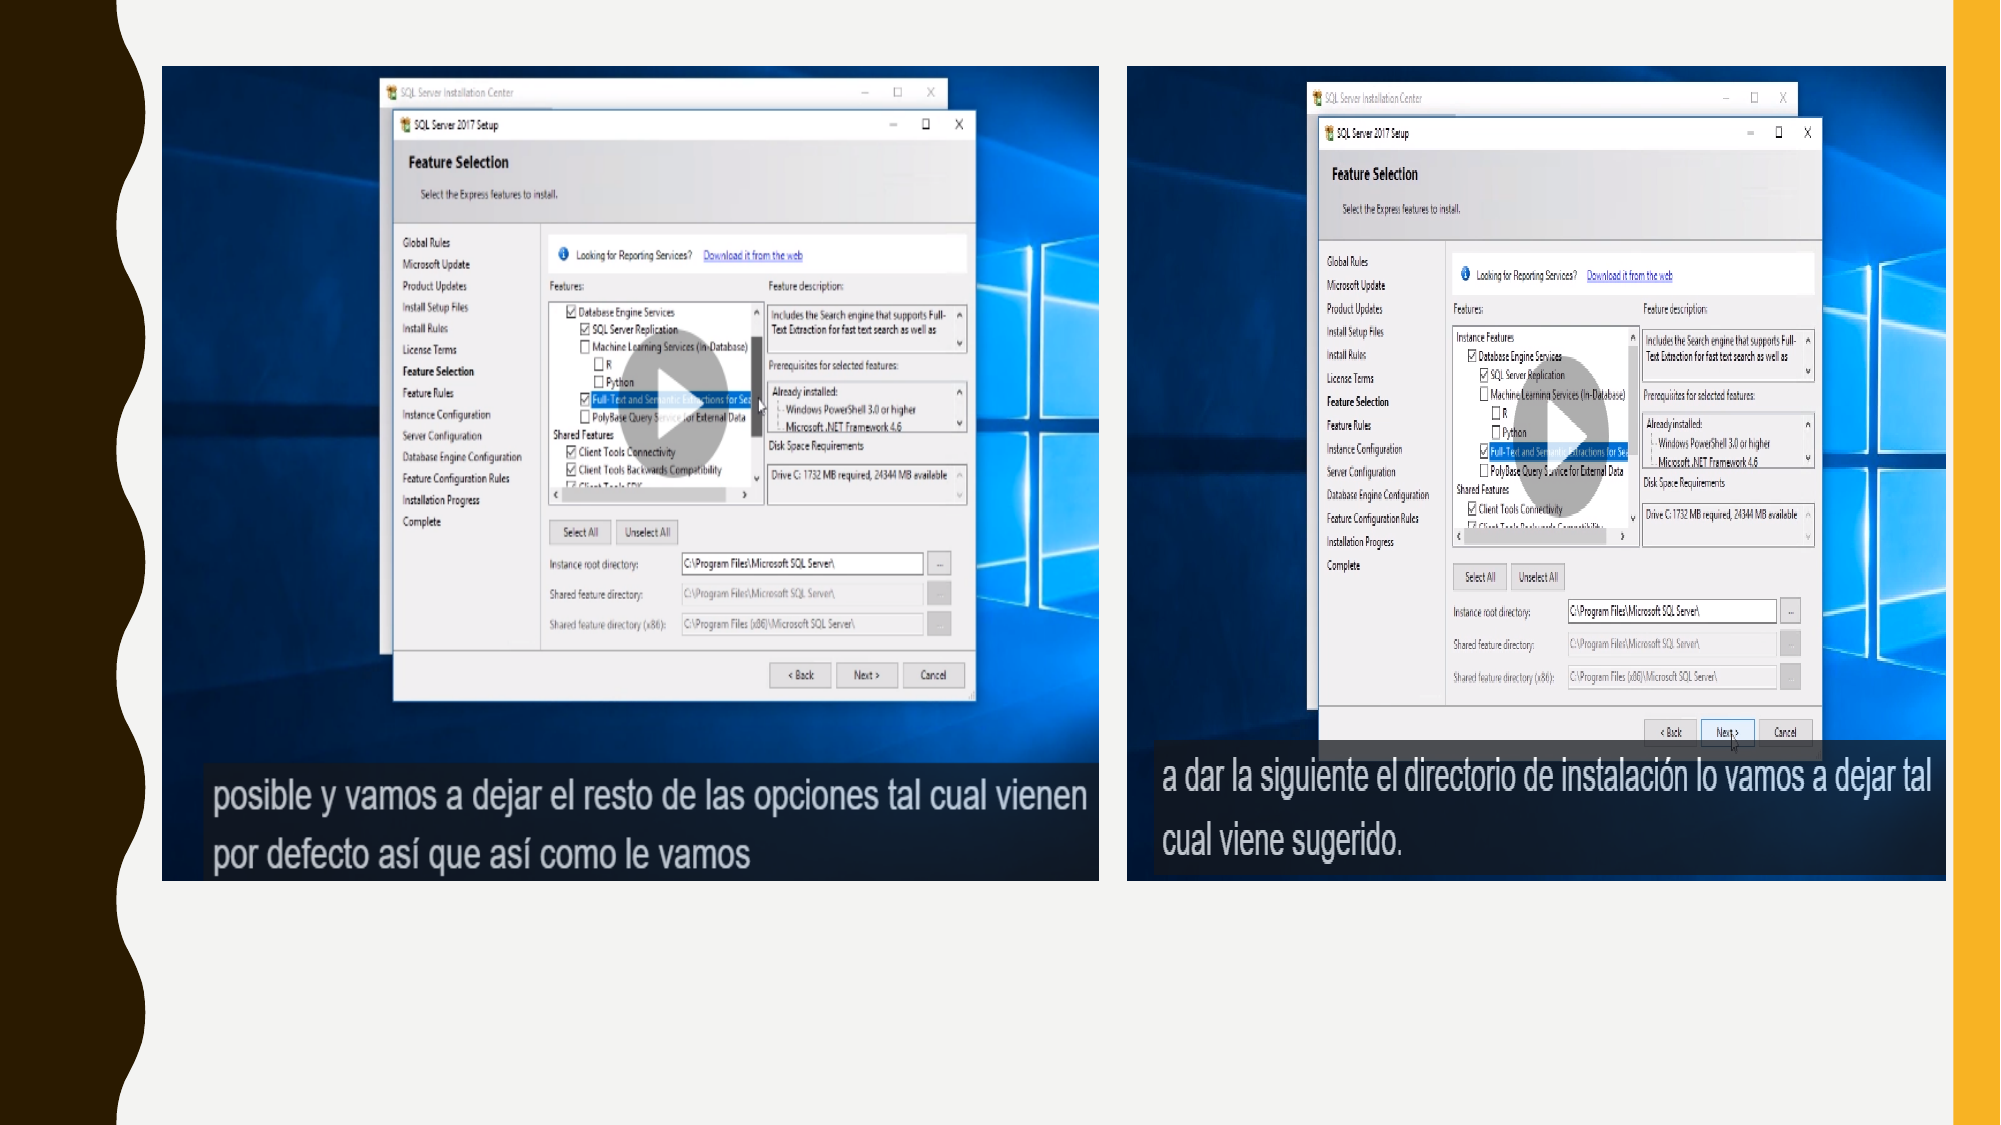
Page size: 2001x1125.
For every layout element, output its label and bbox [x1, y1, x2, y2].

list [162, 66, 1099, 881]
picture [1127, 66, 1946, 881]
